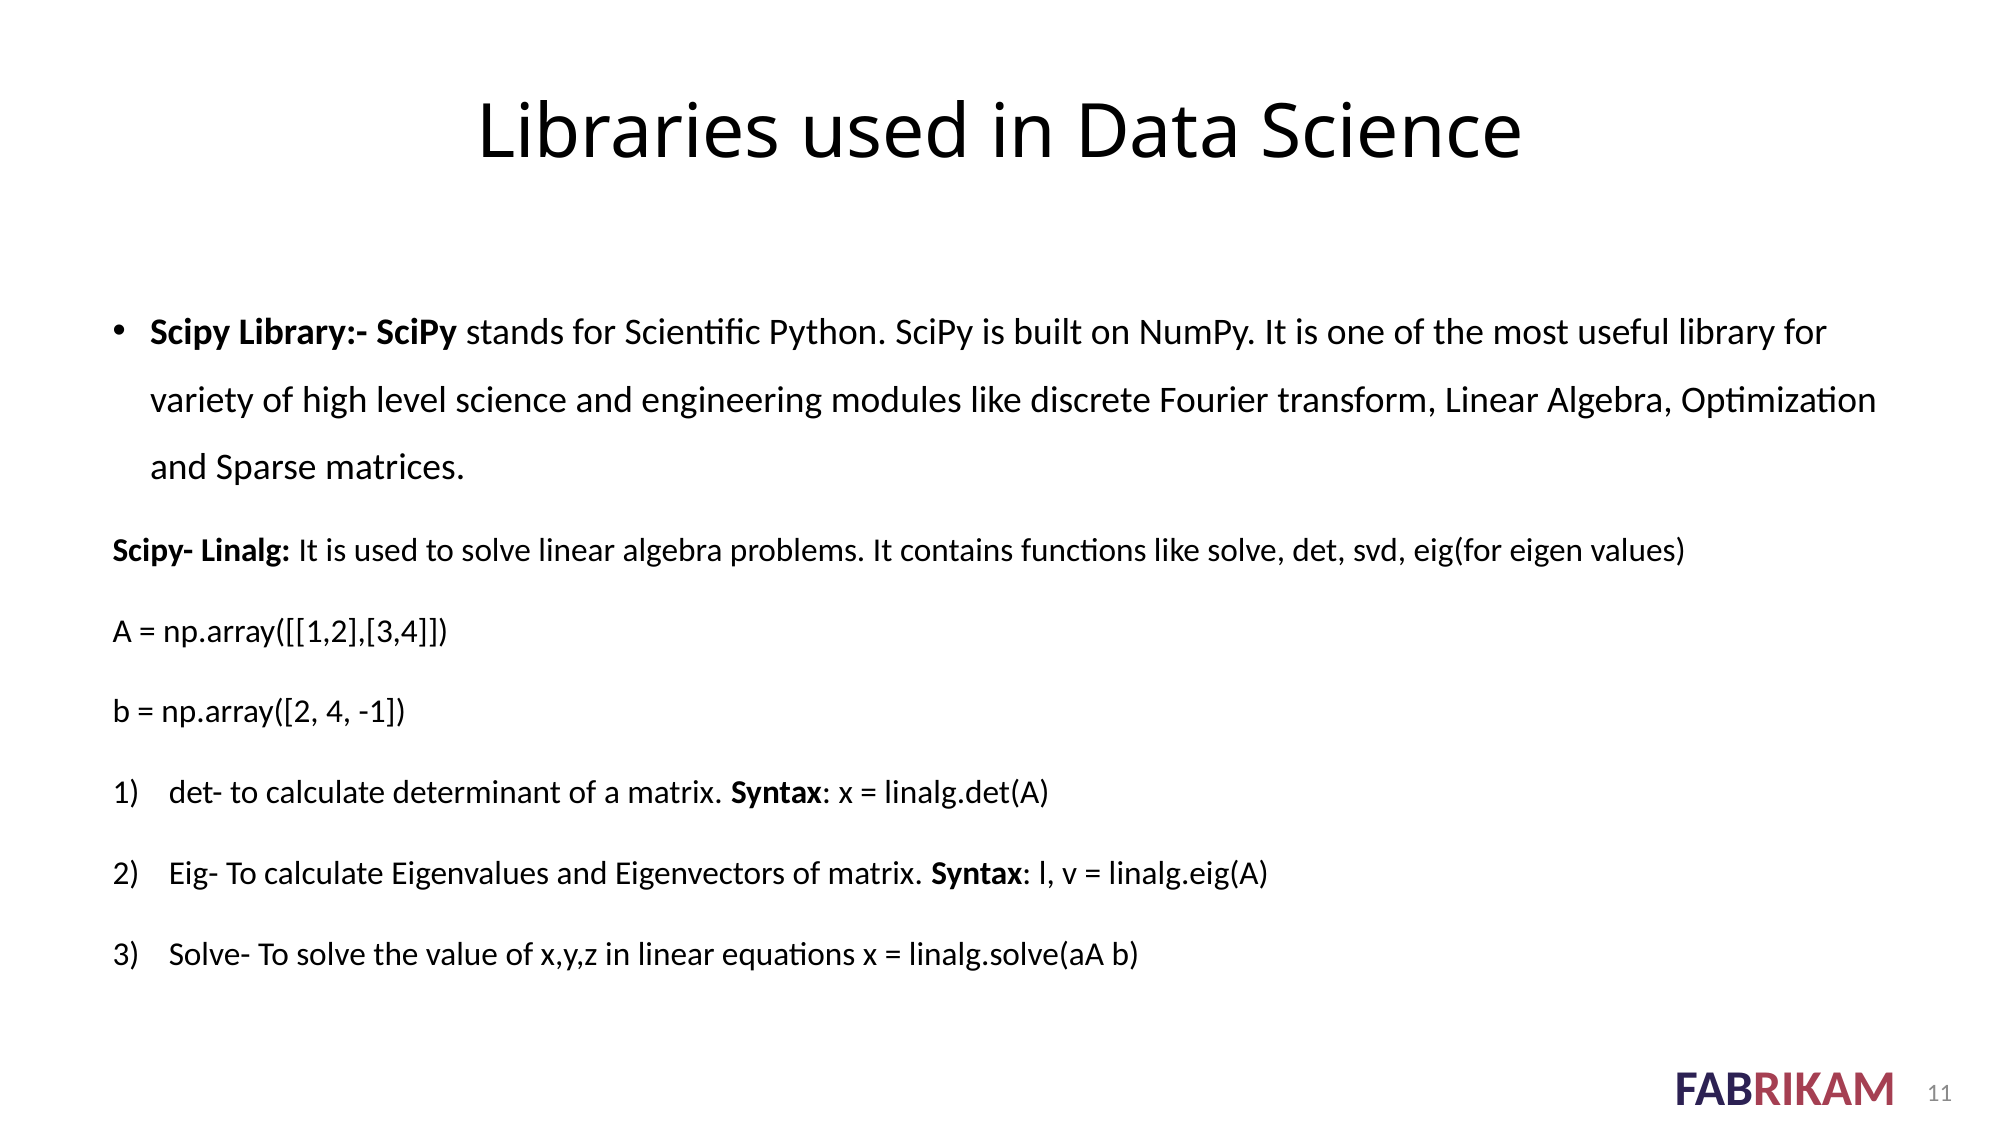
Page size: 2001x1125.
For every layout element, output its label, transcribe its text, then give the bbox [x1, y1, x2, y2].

list Scipy Library:- SciPy stands for Scientific Python. SciPy is built on NumPy. It is one of the most useful library for variety of high level science and engineering modules like discrete Fourier transform, Linear Algebra, Optimization and Sparse matrices. Scipy- Linalg: It is used to solve linear algebra problems. It contains functions like solve, det, svd, eig(for eigen values) A = np.array([[1,2],[3,4]]) b = np.array([2, 4, -1]) det- to calculate determinant of a matrix. Syntax: x = linalg.det(A) Eig- To calculate Eigenvalues and Eigenvectors of matrix. Syntax: l, v = linalg.eig(A) Solve- To solve the value of x,y,z in linear equations x = linalg.solve(aA b) [97, 277, 1901, 1014]
slide_number 11 [1894, 1061, 1968, 1121]
title Libraries used in Data Science [97, 59, 1903, 196]
